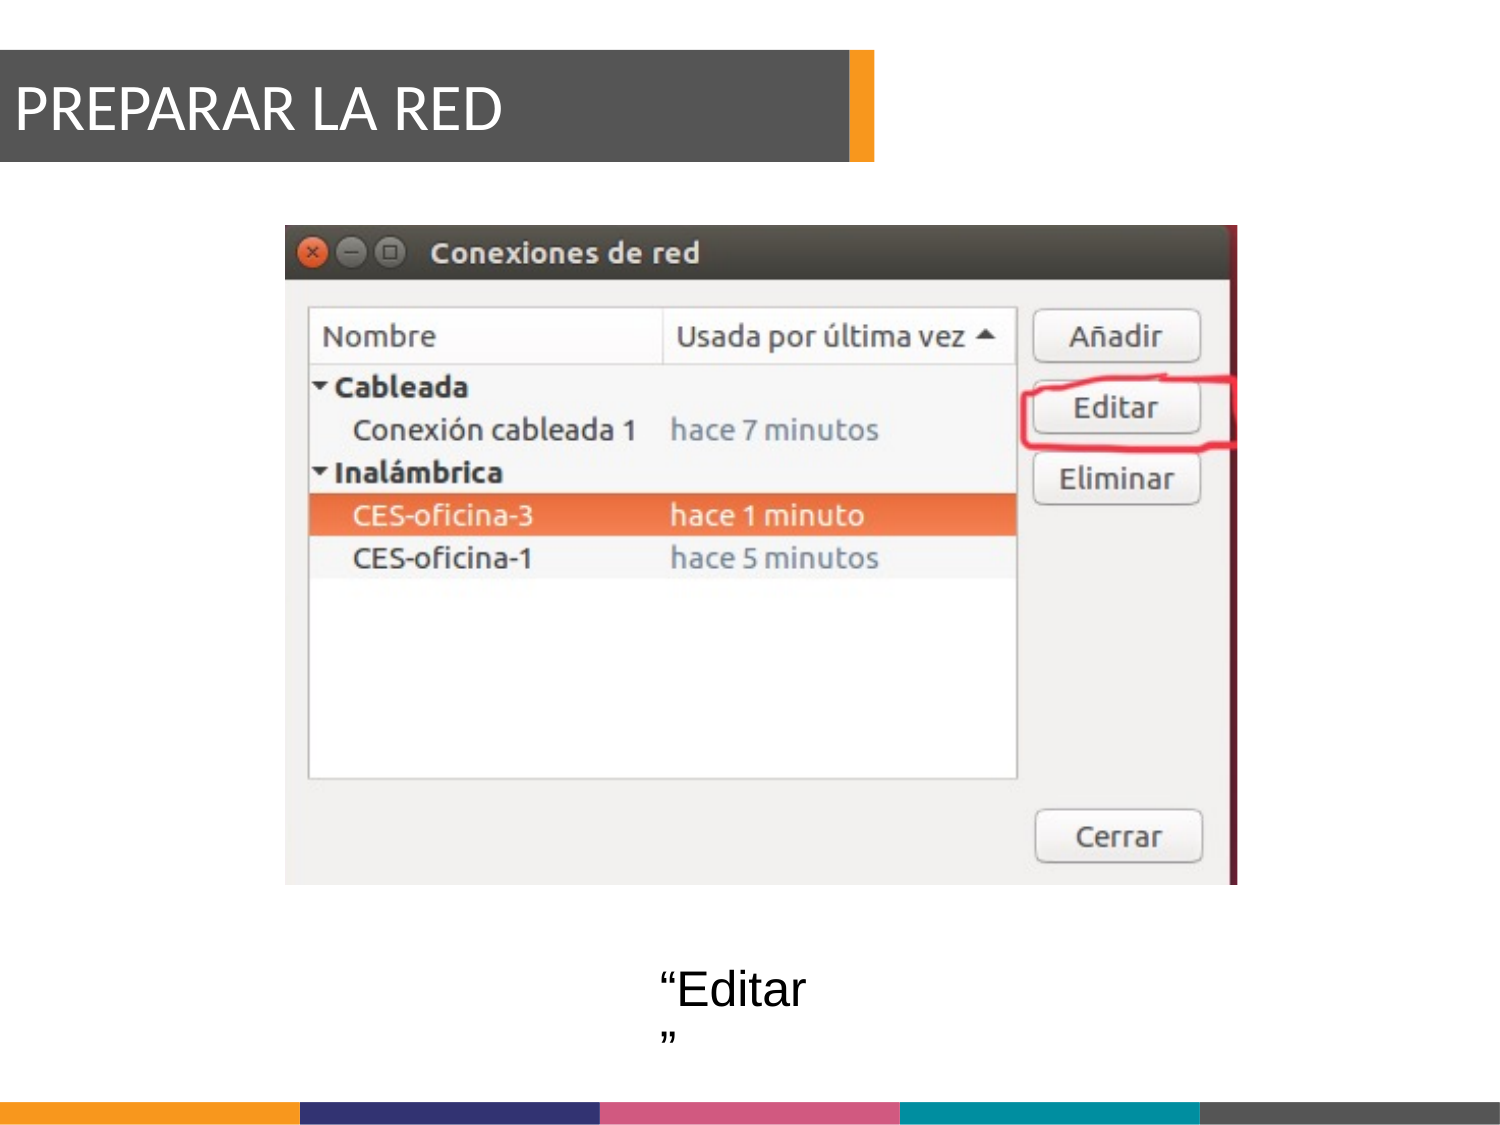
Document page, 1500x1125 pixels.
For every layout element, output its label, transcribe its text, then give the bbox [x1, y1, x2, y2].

text_box “Editar” [645, 949, 839, 1020]
picture [284, 224, 1238, 885]
text_box [849, 49, 875, 162]
text_box PREPARAR LA RED [0, 45, 838, 162]
text_box [838, 49, 849, 162]
